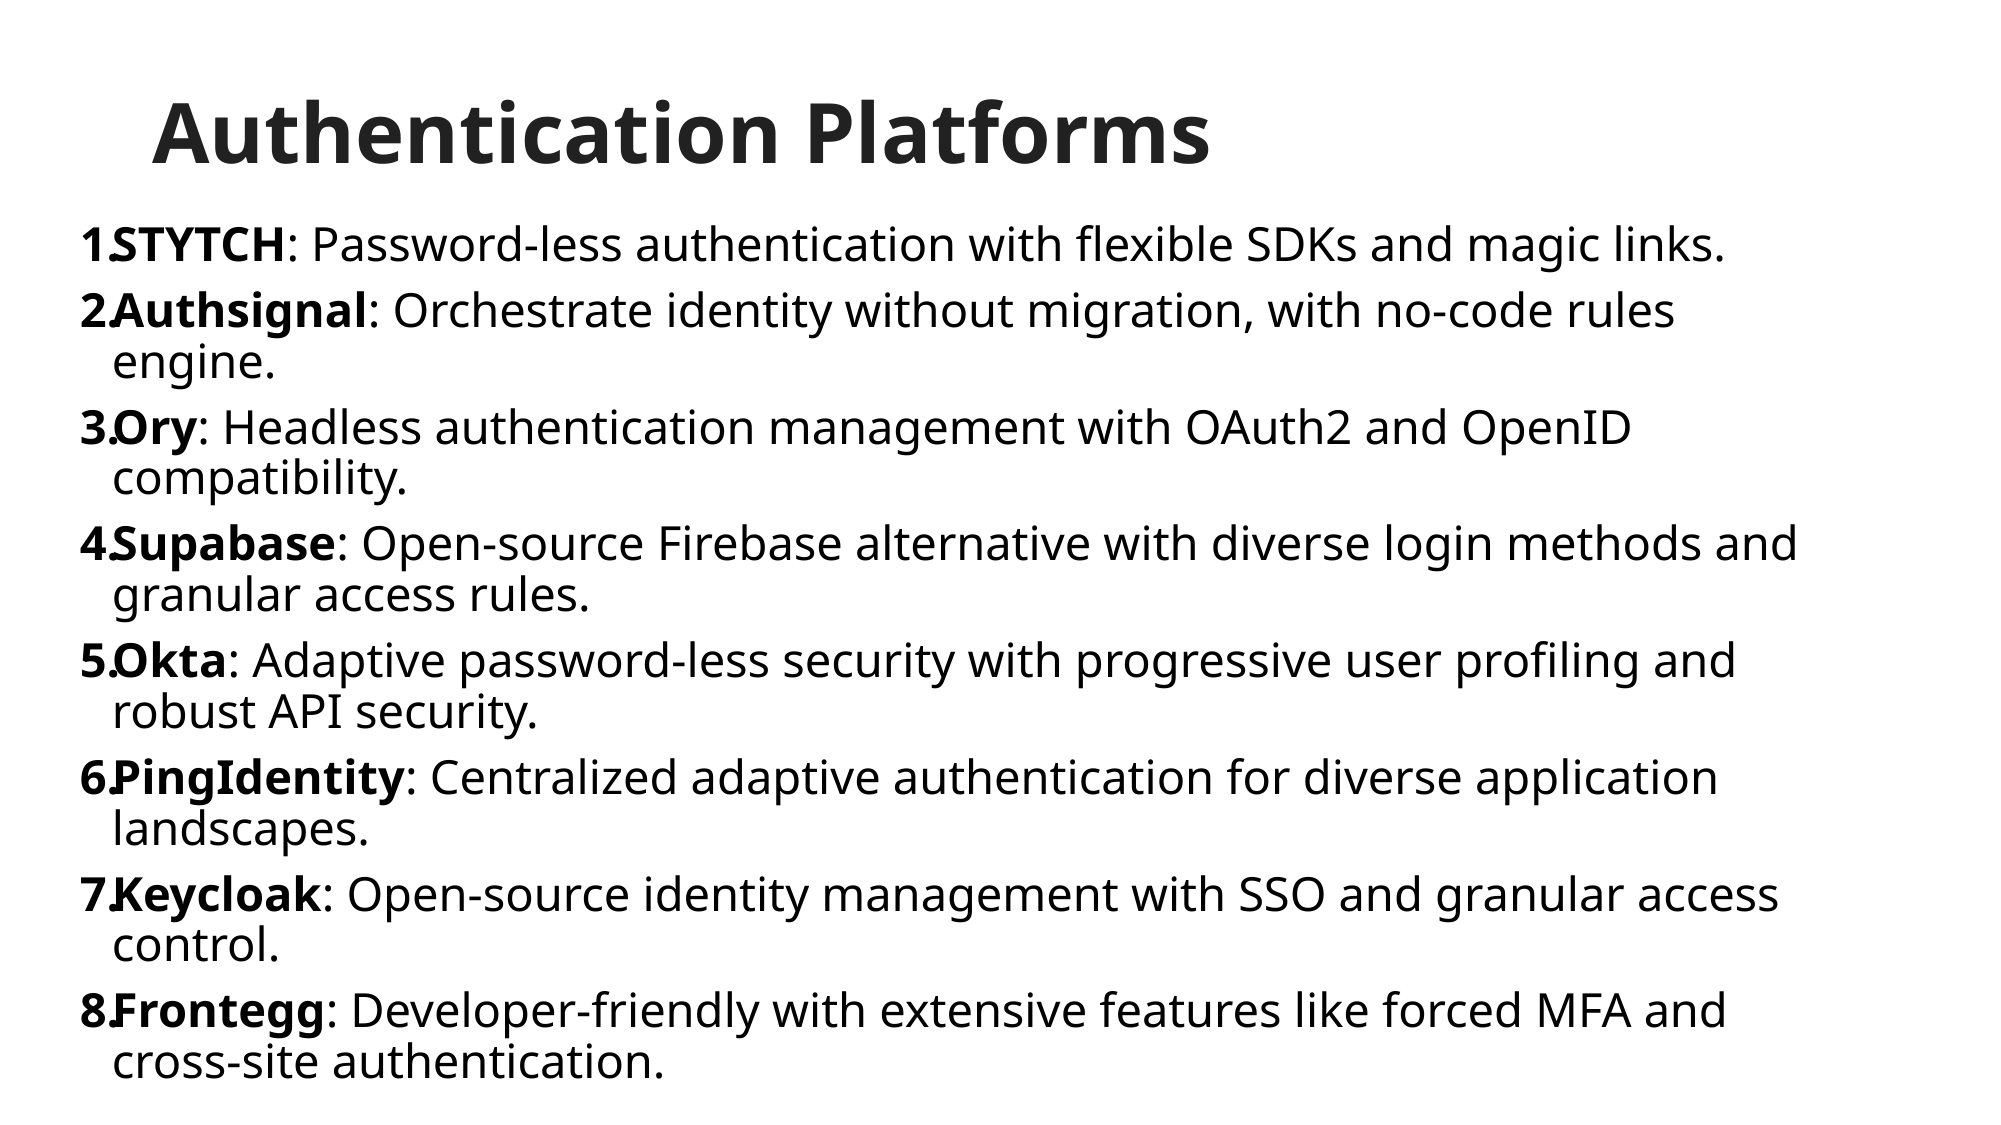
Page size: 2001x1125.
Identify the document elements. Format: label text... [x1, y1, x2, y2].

list STYTCH: Password-less authentication with flexible SDKs and magic links. Authsignal: Orchestrate identity without migration, with no-code rules engine. Ory: Headless authentication management with OAuth2 and OpenID compatibility. Supabase: Open-source Firebase alternative with diverse login methods and granular access rules. Okta: Adaptive password-less security with progressive user profiling and robust API security. PingIdentity: Centralized adaptive authentication for diverse application landscapes. Keycloak: Open-source identity management with SSO and granular access control. Frontegg: Developer-friendly with extensive features like forced MFA and cross-site authentication. [64, 213, 1863, 1108]
title Authentication Platforms [137, 59, 1386, 213]
